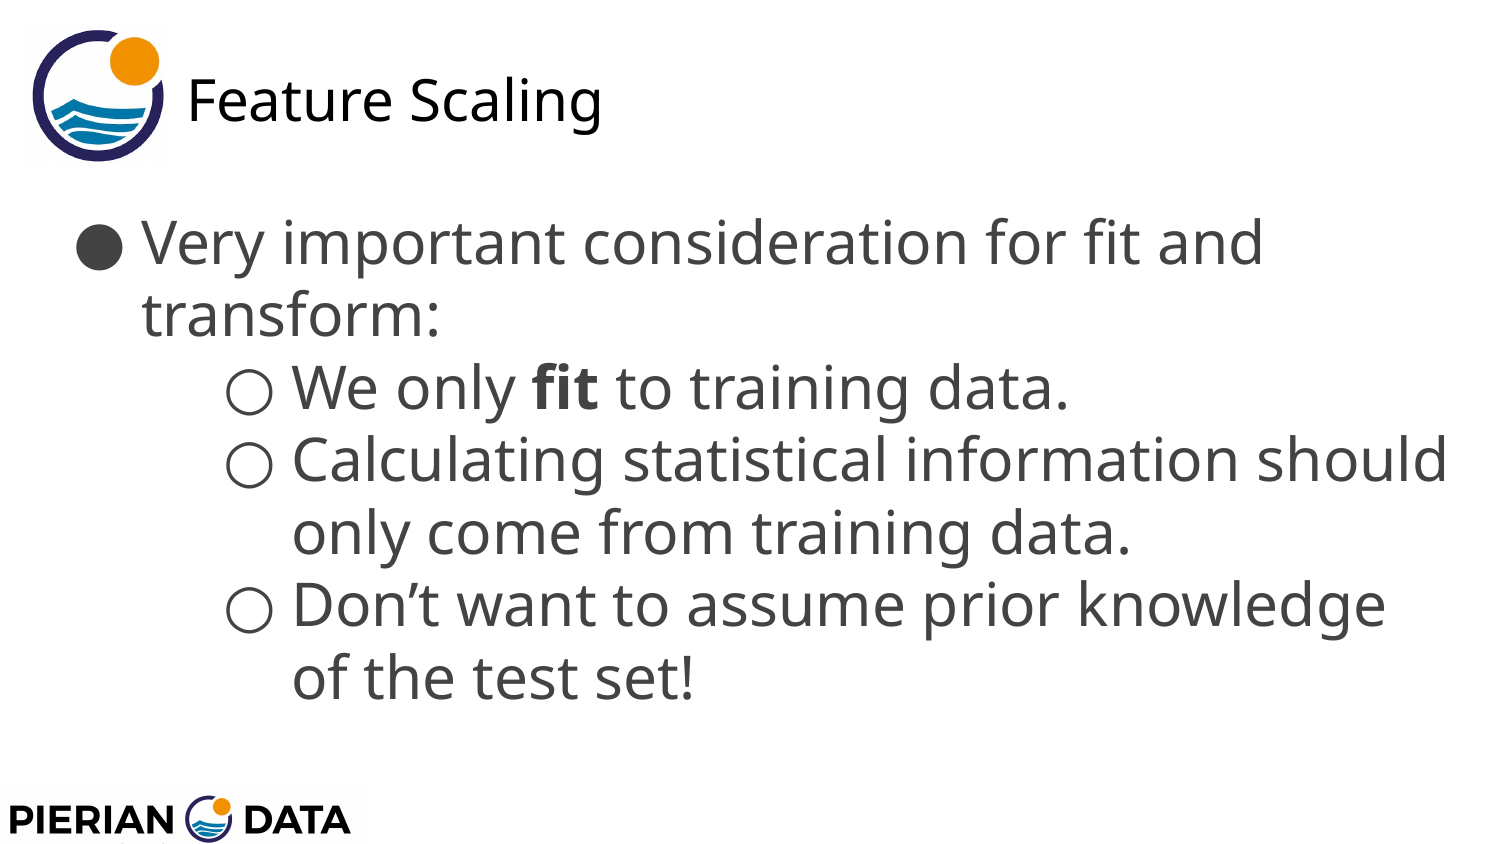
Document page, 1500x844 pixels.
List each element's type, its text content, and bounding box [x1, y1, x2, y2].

picture [0, 787, 368, 844]
title Feature Scaling [176, 48, 1449, 143]
picture [24, 24, 172, 167]
list Very important consideration for fit and transform: We only fit to training data. Calculating statistical information should only come from training data. Don’t want to assume prior knowledge of the test set! [51, 189, 1476, 750]
